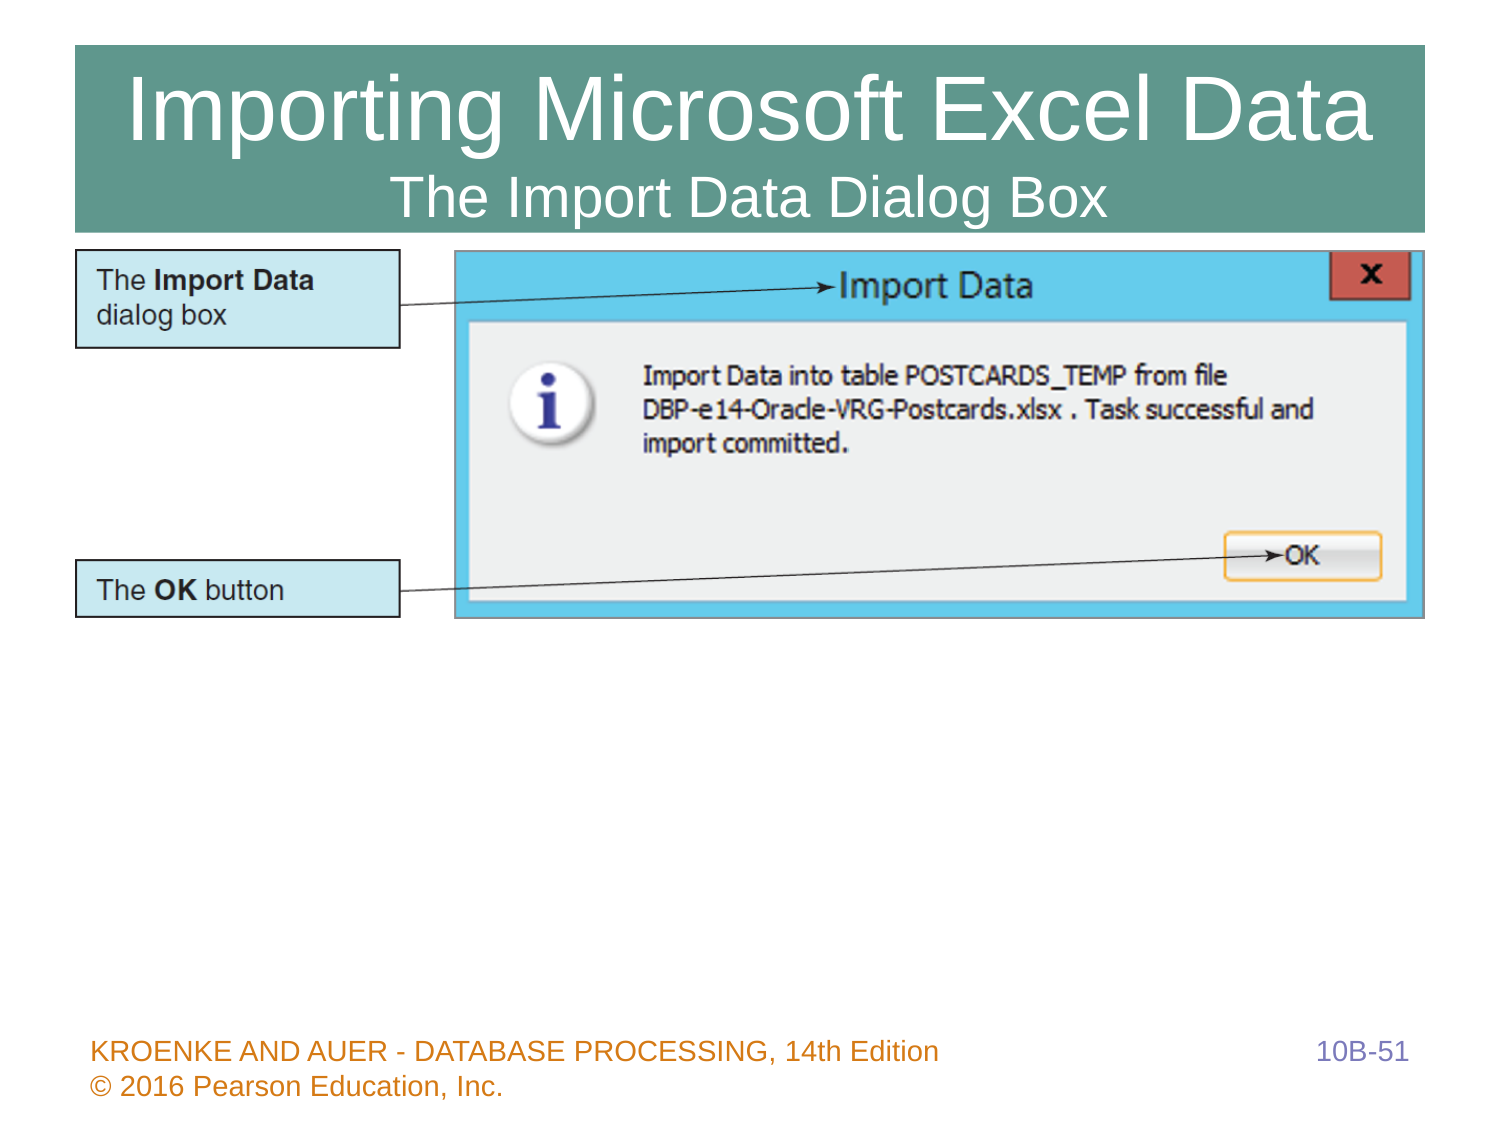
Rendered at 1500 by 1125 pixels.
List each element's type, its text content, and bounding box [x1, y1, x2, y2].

title Importing Microsoft Excel Data The Import Data Dialog Box [74, 44, 1426, 233]
slide_number 10B-51 [1074, 1024, 1426, 1103]
footer KROENKE AND AUER - DATABASE PROCESSING, 14th Edition © 2016 Pearson Education, Inc. [74, 1024, 963, 1104]
picture [74, 249, 1426, 619]
